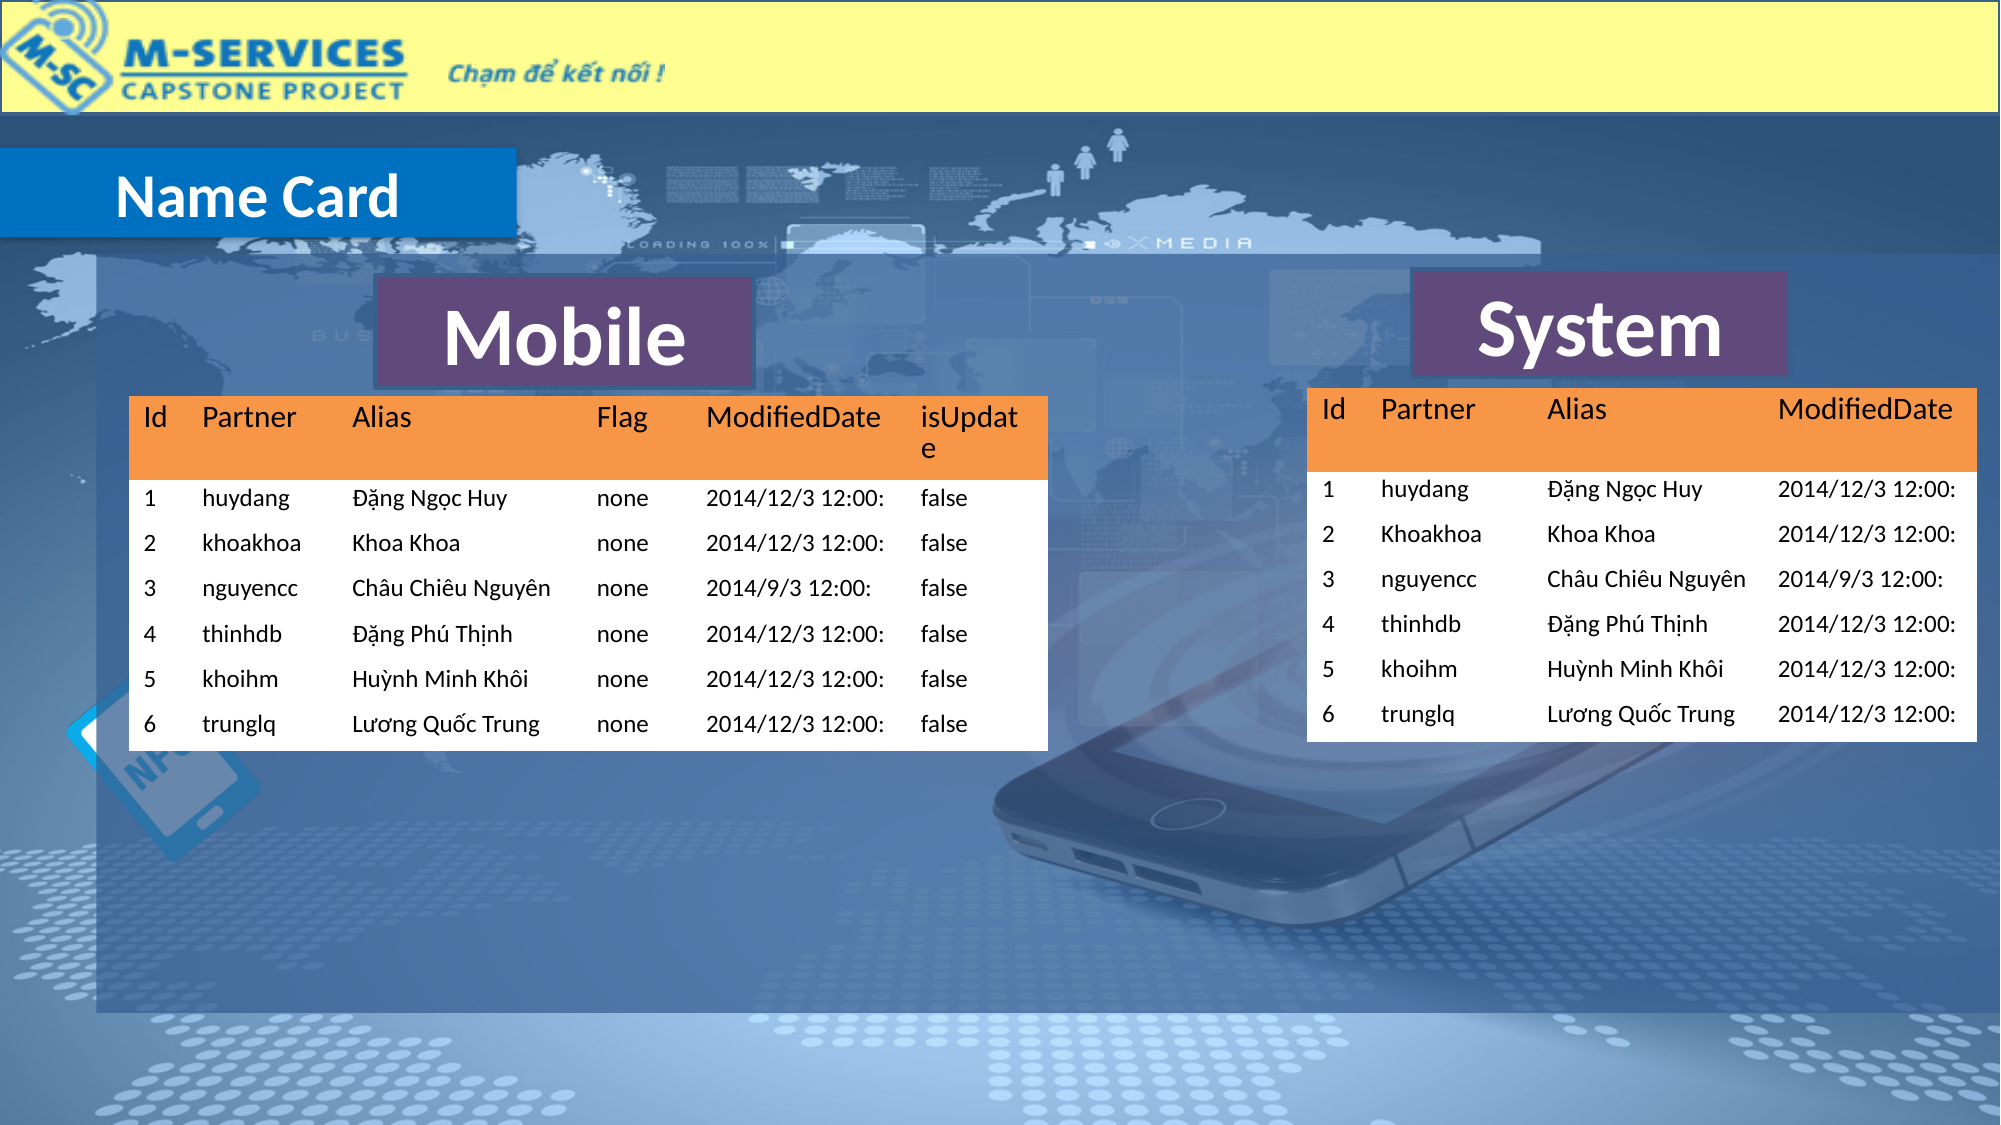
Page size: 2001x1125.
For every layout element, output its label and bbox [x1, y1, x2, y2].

text_box [0, 0, 2000, 1125]
